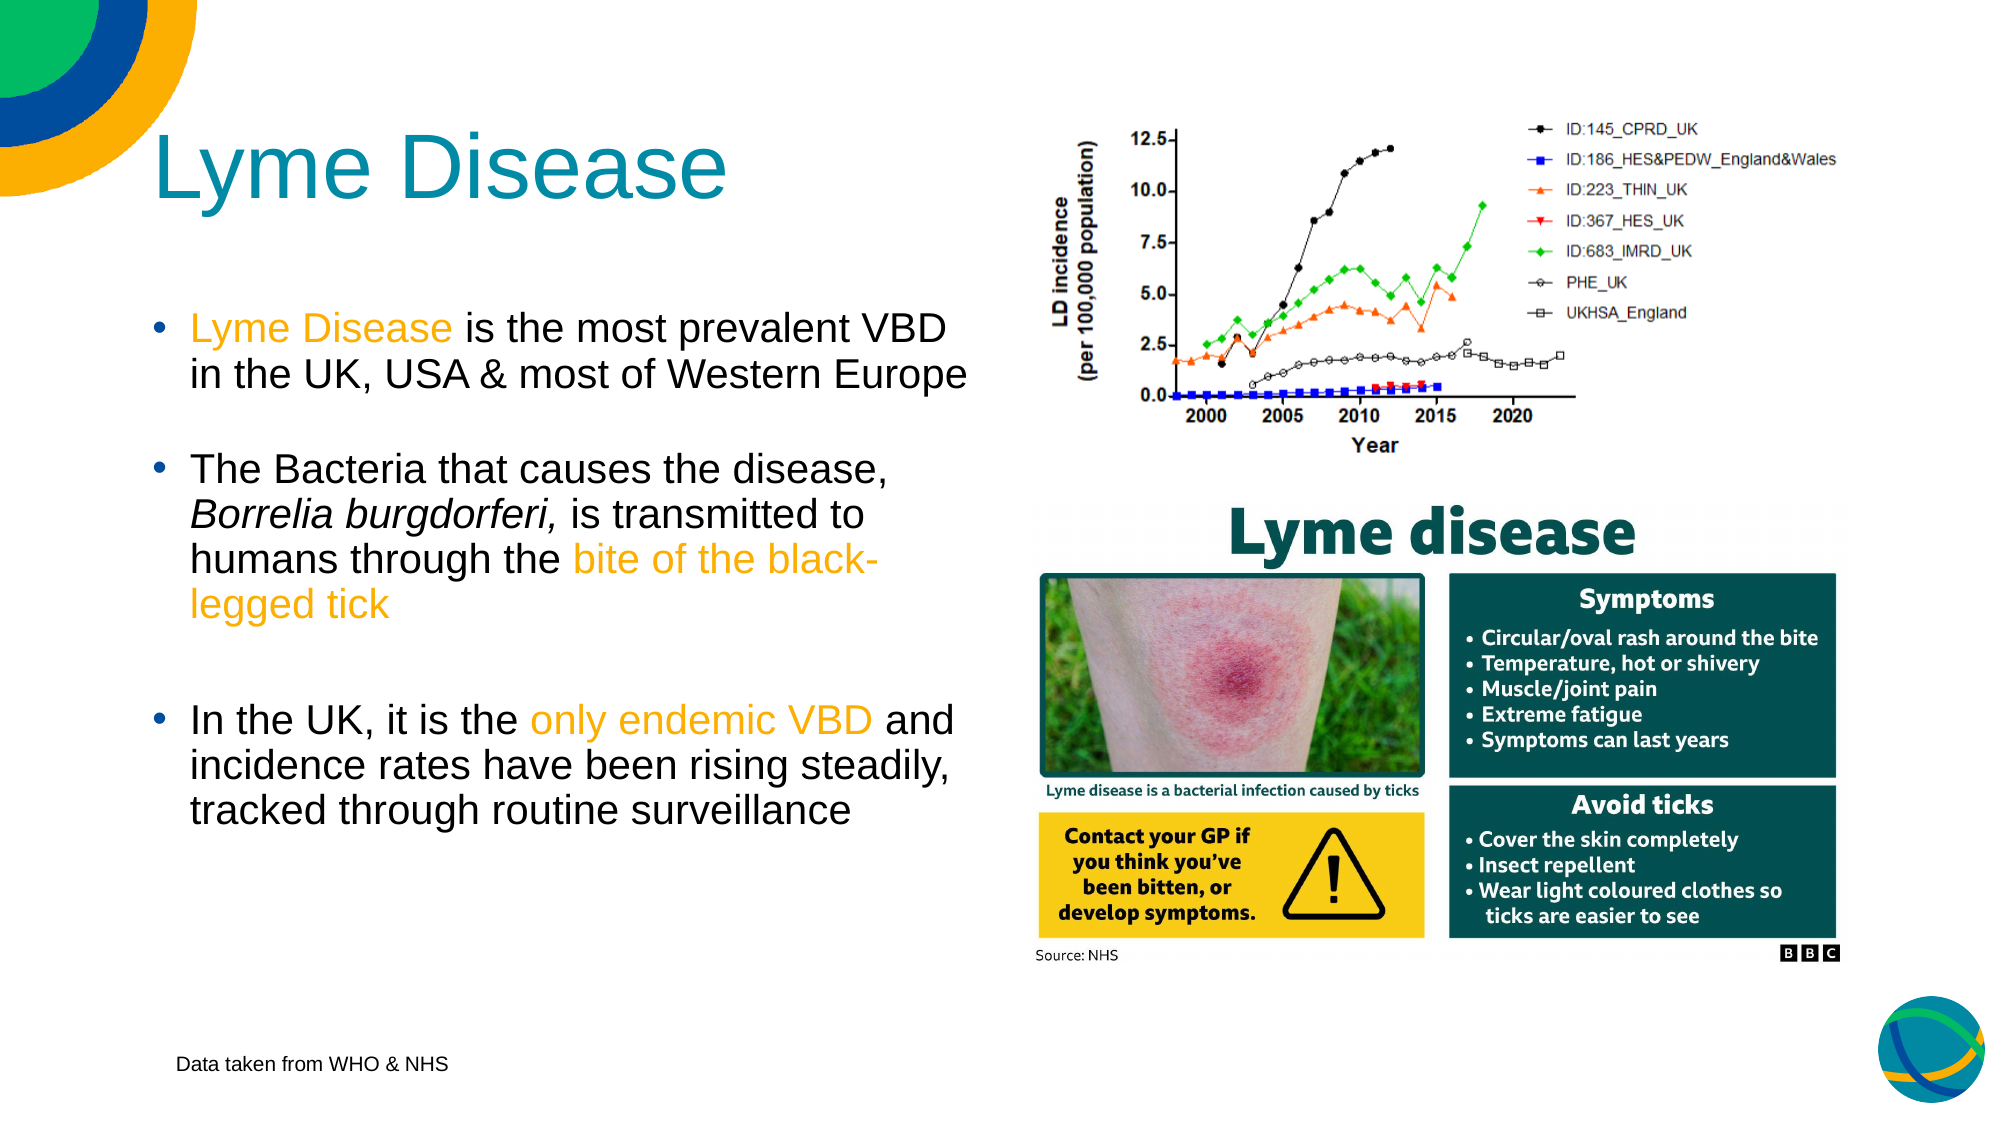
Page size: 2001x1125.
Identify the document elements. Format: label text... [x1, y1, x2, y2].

list Lyme Disease is the most prevalent VBD in the UK, USA & most of Western Europe The Bacteria that causes the disease, Borrelia burgdorferi, is transmitted to humans through the bite of the black-legged tick In the UK, it is the only endemic VBD and incidence rates have been rising steadily, tracked through routine surveillance [137, 299, 988, 1014]
title Lyme Disease [137, 59, 1011, 278]
text_box Data taken from WHO & NHS [160, 1042, 501, 1083]
picture [0, 0, 2000, 1125]
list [1012, 59, 1863, 474]
